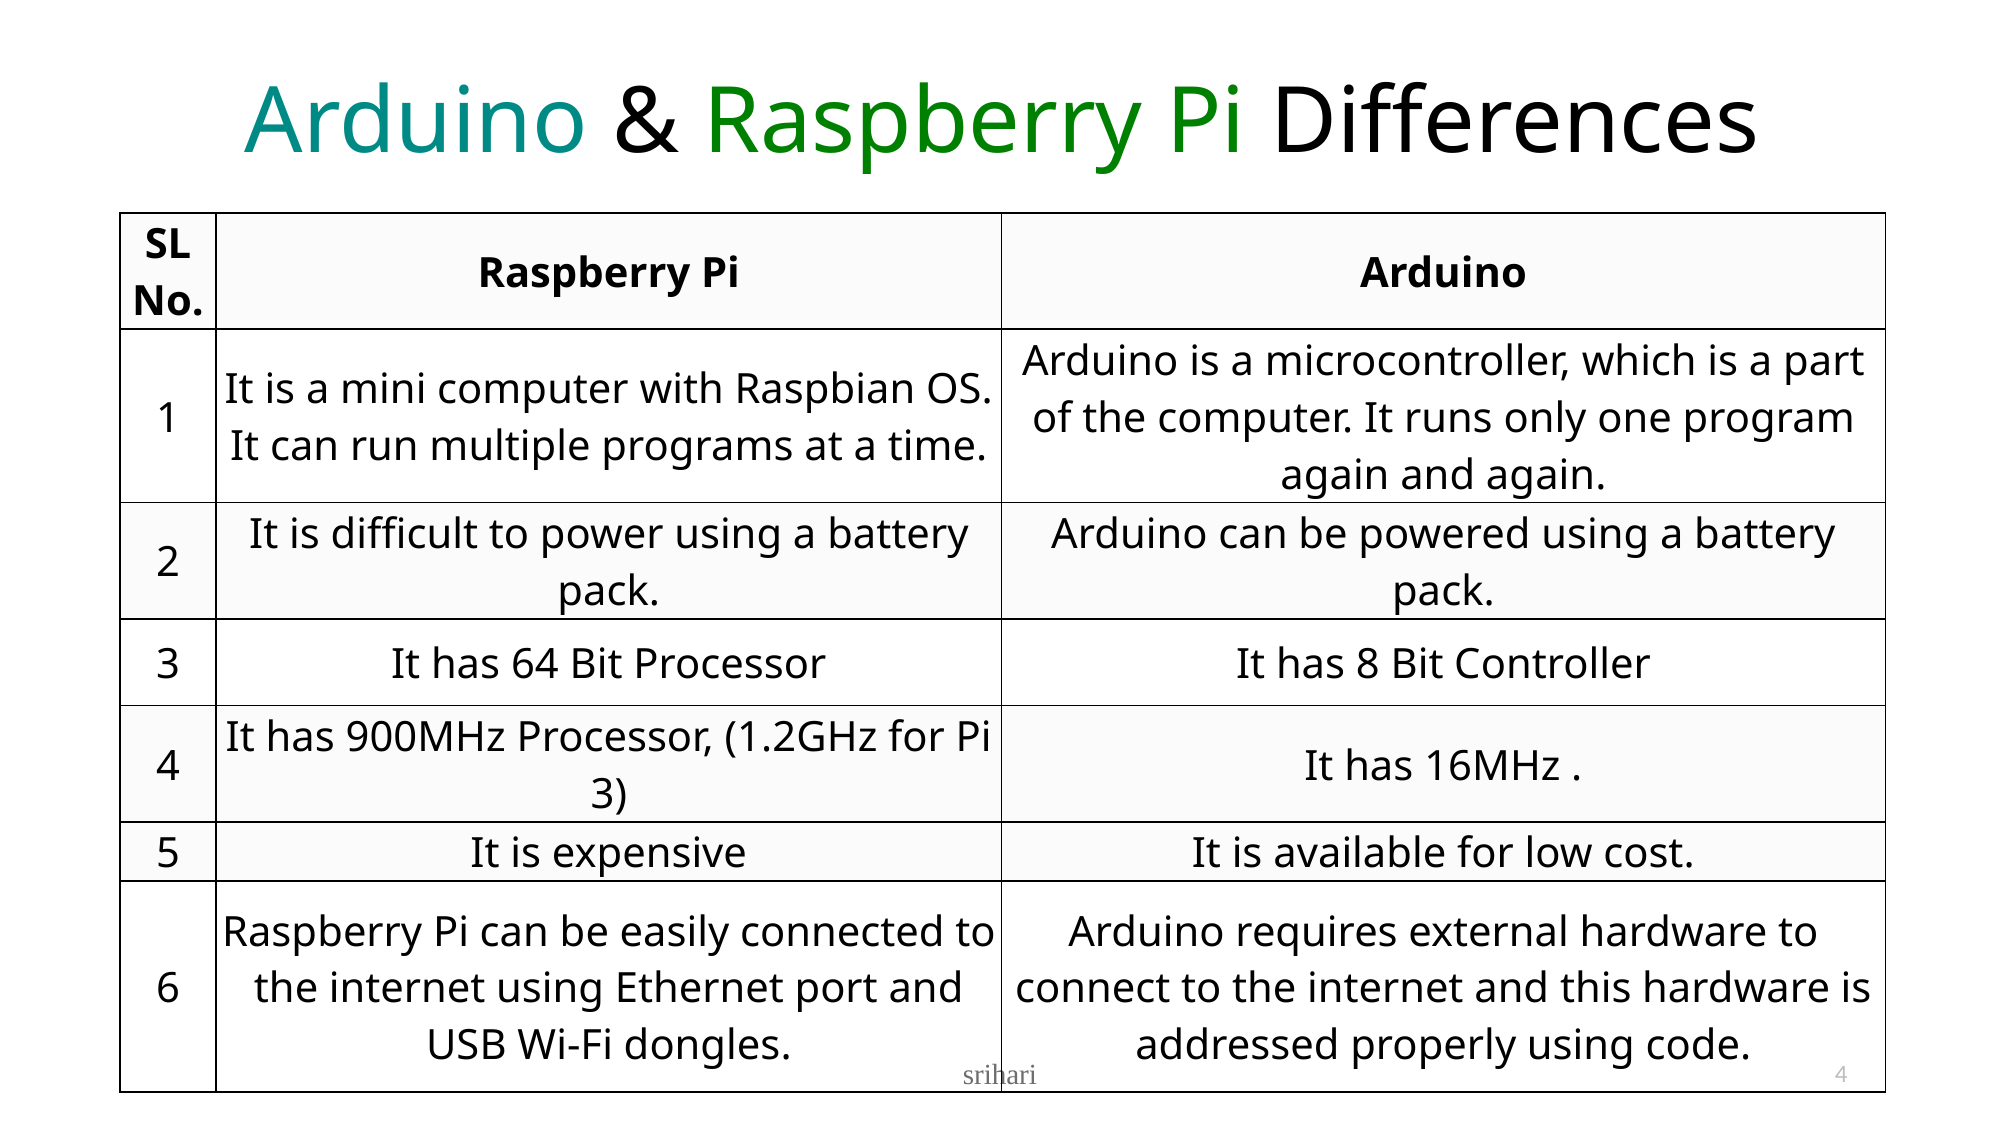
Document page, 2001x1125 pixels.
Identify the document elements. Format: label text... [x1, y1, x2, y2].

table_cell It is a mini computer with Raspbian OS. It can run multiple programs at a time. [217, 330, 1001, 502]
table_cell 6 [121, 882, 215, 1091]
table_cell 2 [121, 503, 215, 618]
table_cell Raspberry Pi can be easily connected to the internet using Ethernet port and USB Wi-Fi dongles. [217, 882, 1001, 1091]
title Arduino & Raspberry Pi Differences [181, 29, 1824, 212]
table_header Arduino [1002, 214, 1885, 328]
table_cell It is expensive [217, 823, 1001, 880]
table_header Raspberry Pi [217, 214, 1001, 328]
table_cell It has 8 Bit Controller [1002, 620, 1885, 705]
table_cell It has 900MHz Processor, (1.2GHz for Pi 3) [217, 706, 1001, 821]
table_cell It has 64 Bit Processor [217, 620, 1001, 705]
table_cell Arduino is a microcontroller, which is a part of the computer. It runs only one program again and again. [1002, 330, 1885, 502]
slide_number 4 [1412, 1042, 1863, 1103]
table_cell It is available for low cost. [1002, 823, 1885, 880]
table_cell It is difficult to power using a battery pack. [217, 503, 1001, 618]
table_cell It has 16MHz . [1002, 706, 1885, 821]
table_cell 4 [121, 706, 215, 821]
footer srihari [662, 1042, 1338, 1103]
table_cell Arduino can be powered using a battery pack. [1002, 503, 1885, 618]
table_header SL No. [121, 214, 215, 328]
table_cell 1 [121, 330, 215, 502]
table_cell 3 [121, 620, 215, 705]
table_cell 5 [121, 823, 215, 880]
table_cell Arduino requires external hardware to connect to the internet and this hardware is addressed properly using code. [1002, 882, 1885, 1091]
